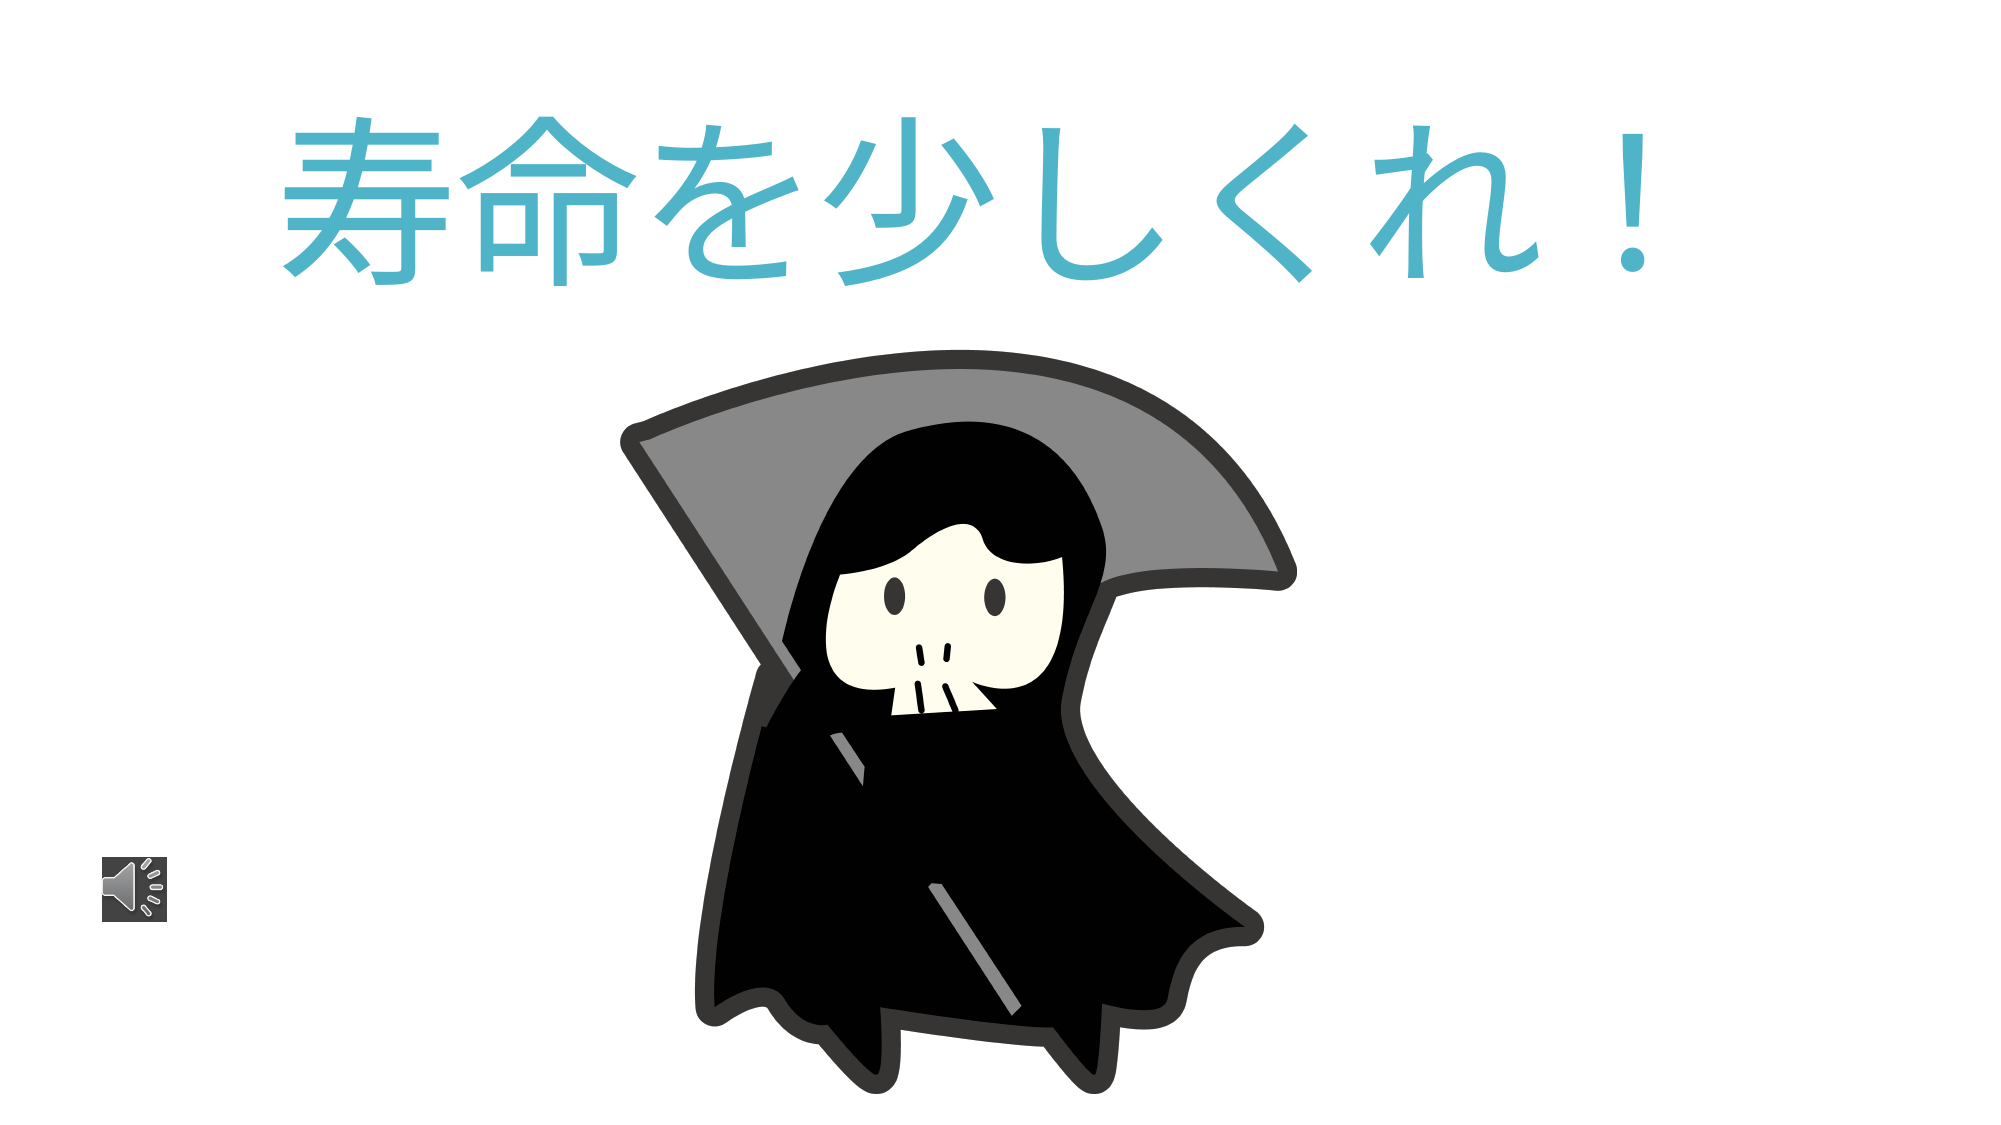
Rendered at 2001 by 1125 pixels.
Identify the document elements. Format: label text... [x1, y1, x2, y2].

title 寿命を少しくれ！ [116, 0, 1884, 432]
picture [619, 348, 1298, 1095]
picture [100, 855, 168, 923]
